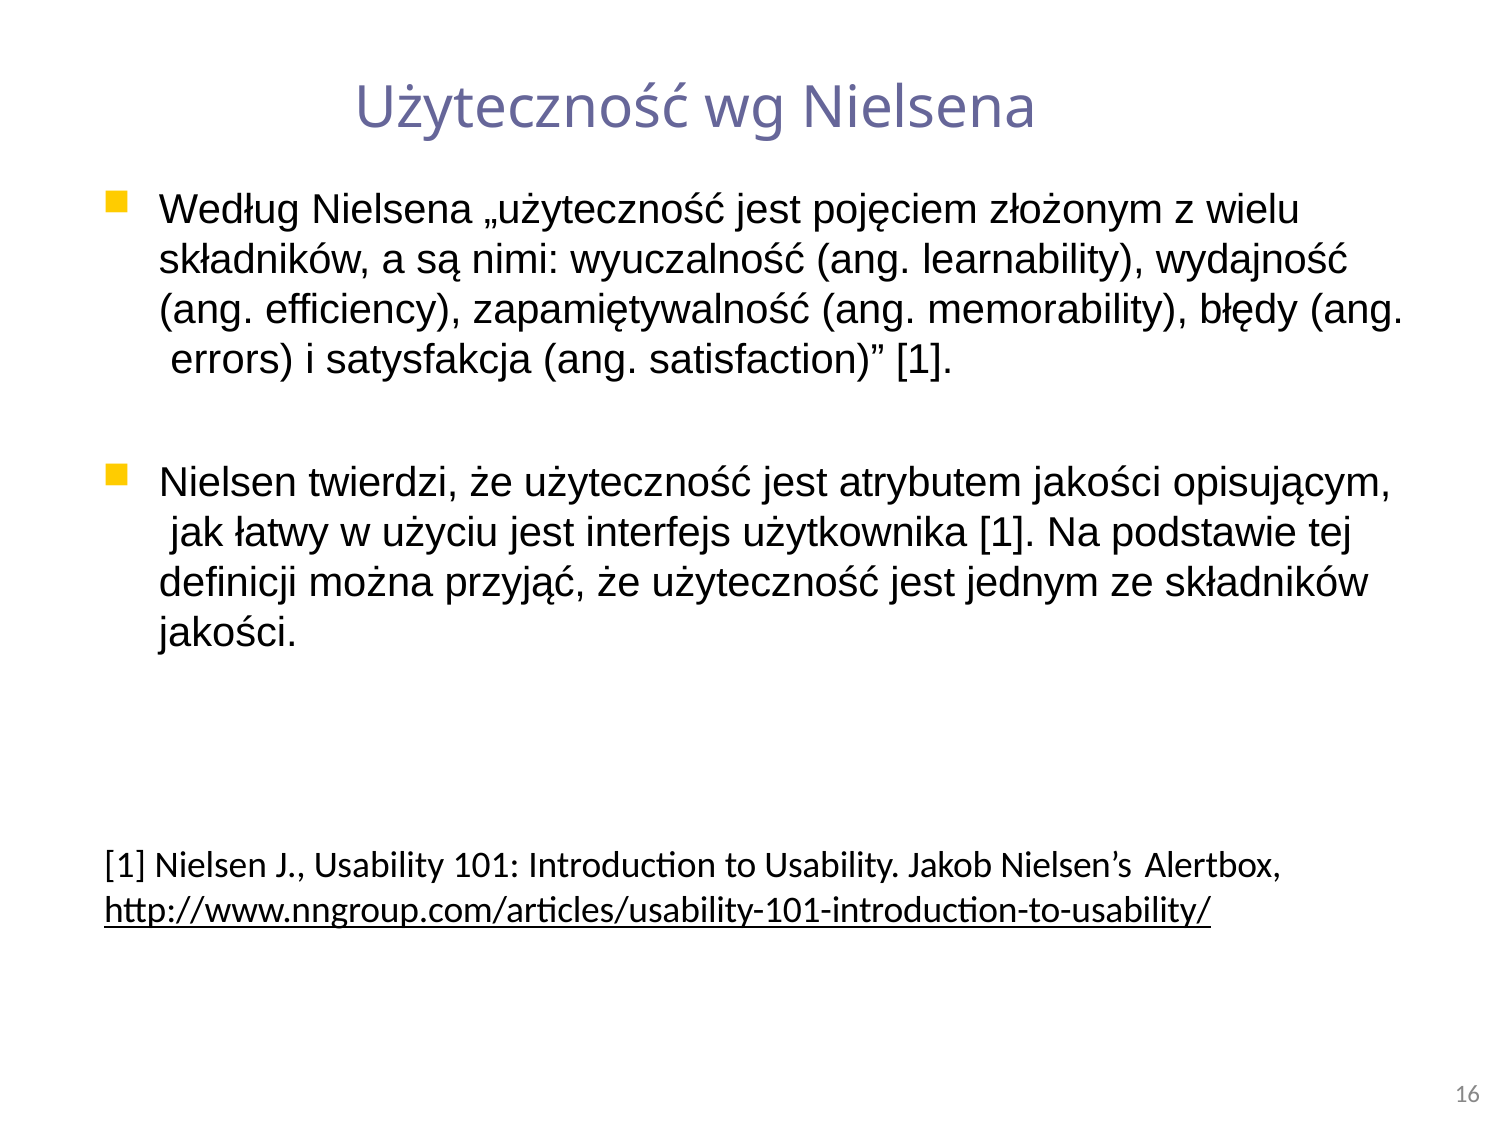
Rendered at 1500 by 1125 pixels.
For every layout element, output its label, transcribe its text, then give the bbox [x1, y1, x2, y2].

text_box [1] Nielsen J., Usability 101: Introduction to Usability. Jakob Nielsen’s Alertbox, http://www.nngroup.com/articles/usability-101-introduction-to-usability/ [102, 837, 1296, 931]
slide_number 16 [1448, 1081, 1486, 1125]
title Użyteczność wg Nielsena [352, 66, 1174, 257]
text_box Według Nielsena „użyteczność jest pojęciem złożonym z wielu składników, a są nimi: wyuczalność (ang. learnability), wydajność (ang. efficiency), zapamiętywalność (ang. memorability), błędy (ang. errors) i satysfakcja (ang. satisfaction)” [1]. Nielsen twierdzi, że użyteczność jest atrybutem jakości opisującym, jak łatwy w użyciu jest interfejs użytkownika [1]. Na podstawie tej definicji można przyjąć, że użyteczność jest jednym ze składników jakości. [100, 179, 1415, 655]
